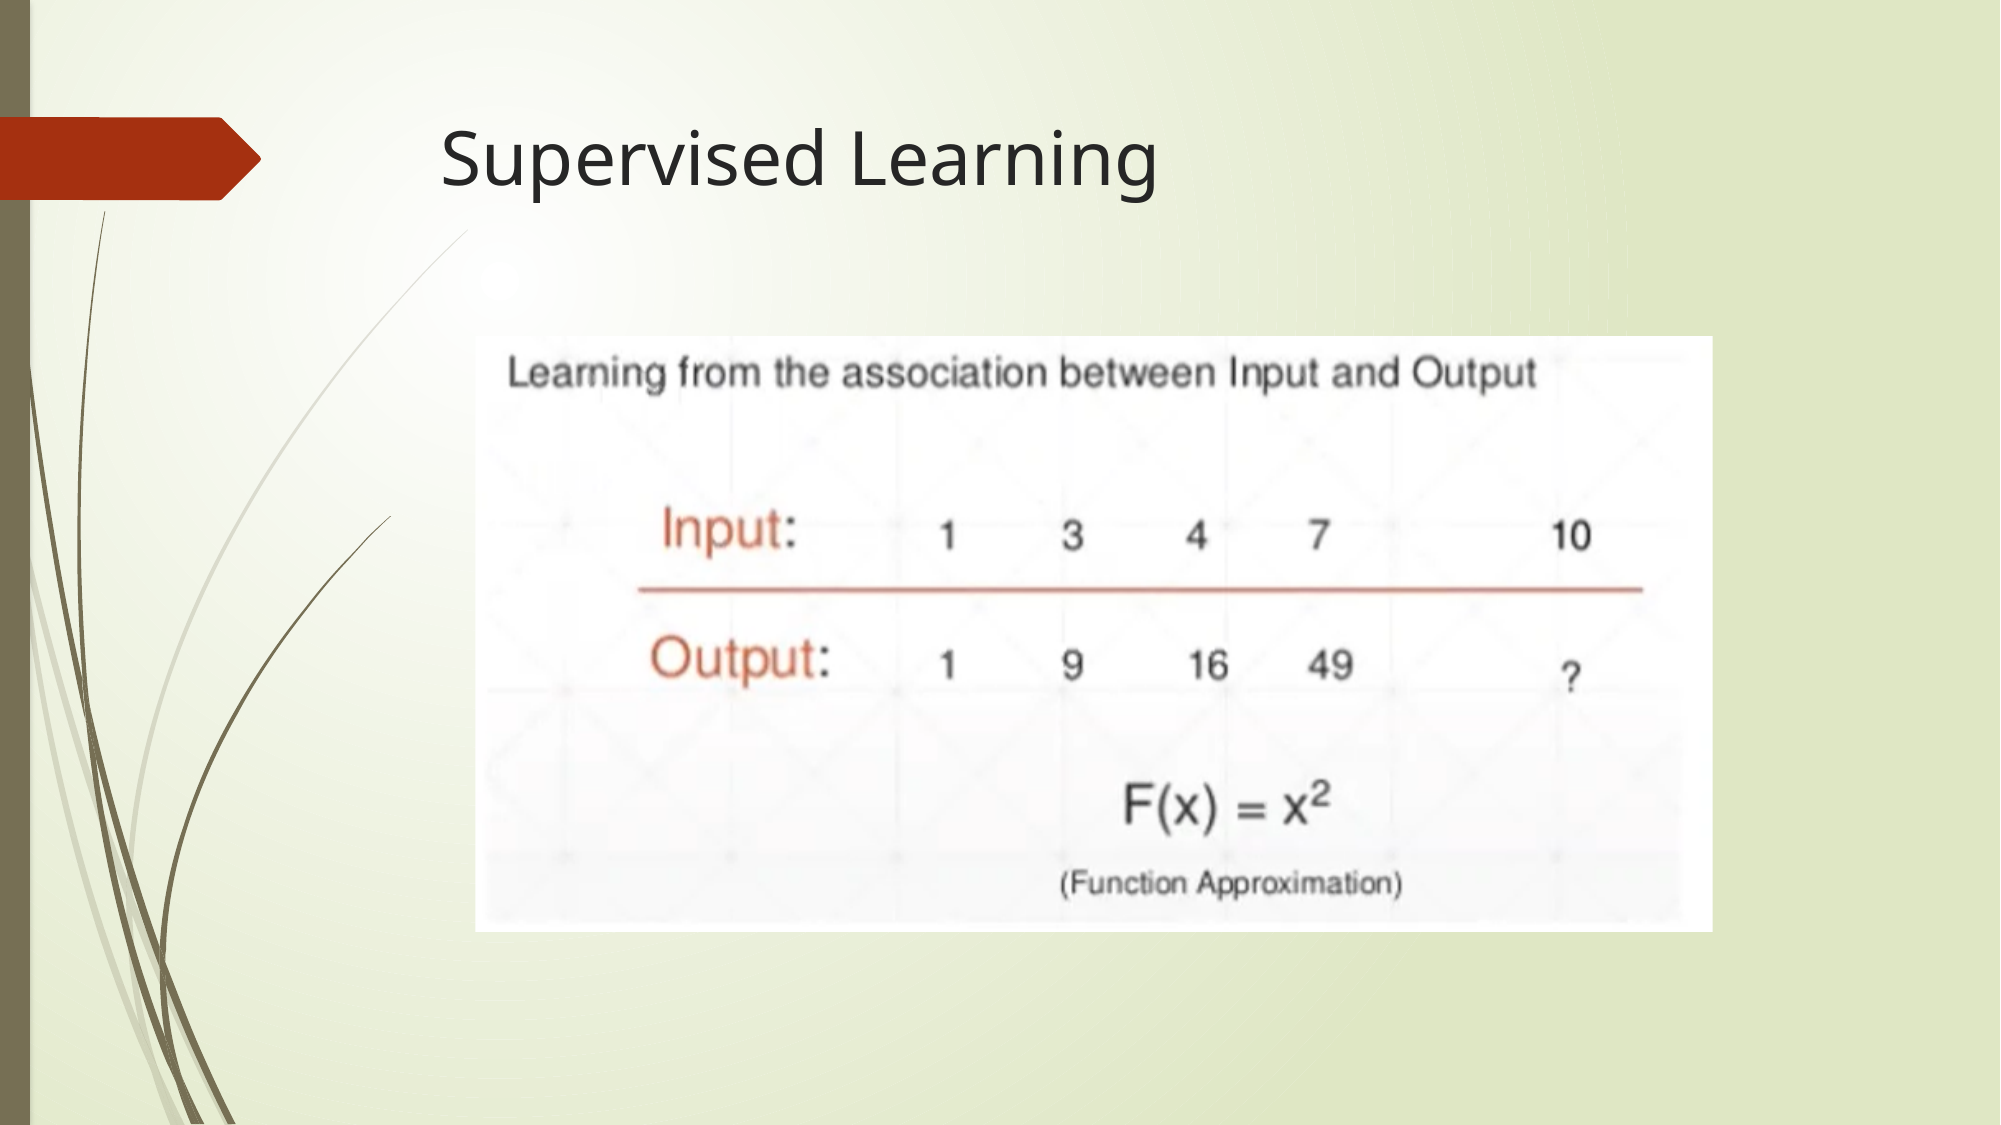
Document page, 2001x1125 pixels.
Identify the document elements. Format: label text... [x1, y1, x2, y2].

title Supervised Learning [425, 102, 1888, 313]
picture [475, 336, 1713, 932]
